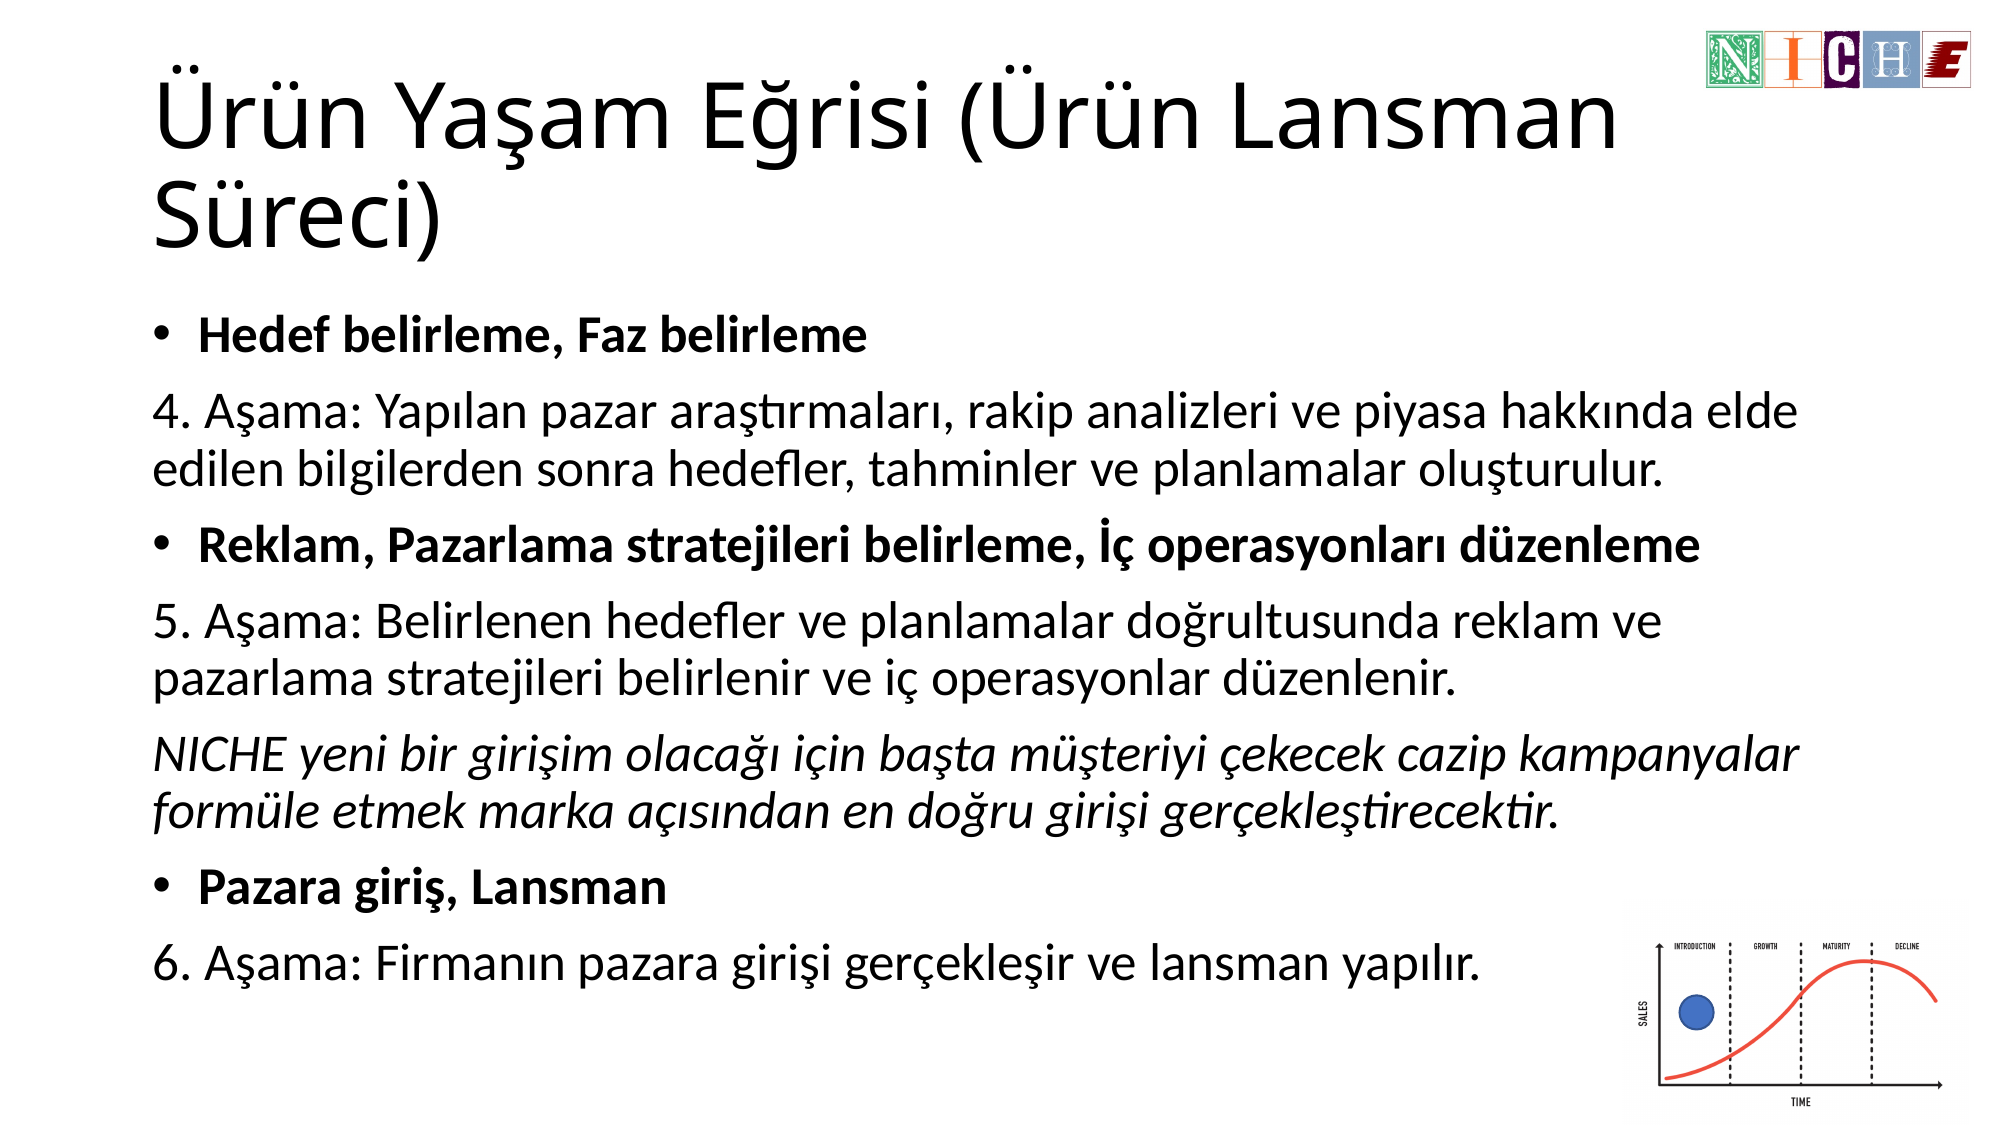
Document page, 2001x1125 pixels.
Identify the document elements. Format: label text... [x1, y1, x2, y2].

picture [1703, 28, 1974, 91]
list Hedef belirleme, Faz belirleme 4. Aşama: Yapılan pazar araştırmaları, rakip analizleri ve piyasa hakkında elde edilen bilgilerden sonra hedefler, tahminler ve planlamalar oluşturulur. Reklam, Pazarlama stratejileri belirleme, İç operasyonları düzenleme 5. Aşama: Belirlenen hedefler ve planlamalar doğrultusunda reklam ve pazarlama stratejileri belirlenir ve iç operasyonlar düzenlenir. NICHE yeni bir girişim olacağı için başta müşteriyi çekecek cazip kampanyalar formüle etmek marka açısından en doğru girişi gerçekleştirecektir. Pazara giriş, Lansman 6. Aşama: Firmanın pazara girişi gerçekleşir ve lansman yapılır. [137, 299, 1863, 1014]
title Ürün Yaşam Eğrisi (Ürün Lansman Süreci) [137, 59, 1863, 278]
picture [1622, 899, 1969, 1125]
